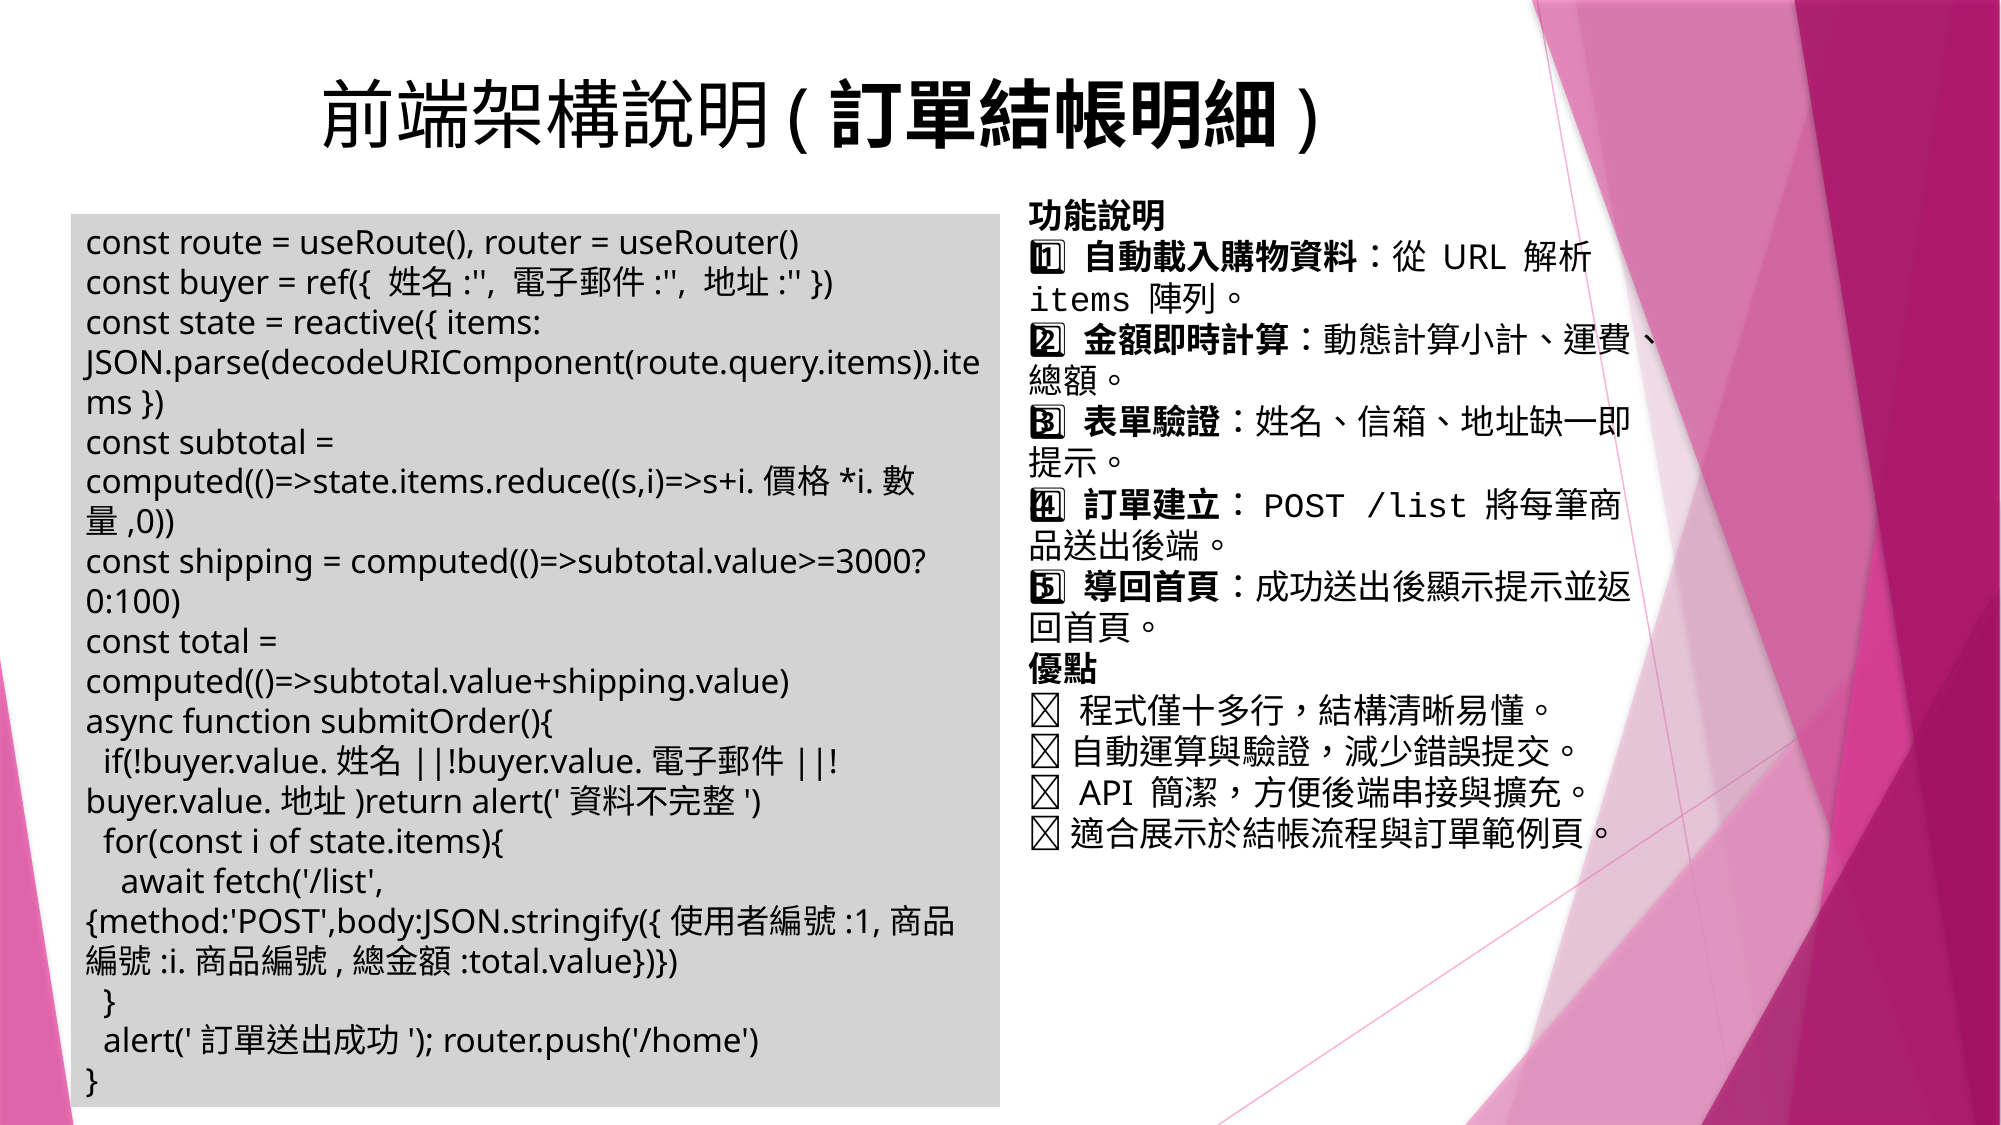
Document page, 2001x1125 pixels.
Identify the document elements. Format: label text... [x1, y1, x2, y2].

title 前端架構說明(訂單結帳明細) [114, 59, 1525, 176]
text_box 功能說明 1️⃣ 自動載入購物資料：從 URL 解析 items 陣列。 2️⃣ 金額即時計算：動態計算小計、運費、總額。 3️⃣ 表單驗證：姓名、信箱、地址缺一即提示。 4️⃣ 訂單建立：POST /list 將每筆商品送出後端。 5️⃣ 導回首頁：成功送出後顯示提示並返回首頁。 優點 ✅ 程式僅十多行，結構清晰易懂。 ✅ 自動運算與驗證，減少錯誤提交。 ✅ API 簡潔，方便後端串接與擴充。 ✅ 適合展示於結帳流程與訂單範例頁。 [1014, 186, 1654, 862]
text_box const route = useRoute(), router = useRouter() const buyer = ref({ 姓名:'', 電子郵件:'', 地址:'' }) const state = reactive({ items: JSON.parse(decodeURIComponent(route.query.items)).items }) const subtotal = computed(()=>state.items.reduce((s,i)=>s+i.價格*i.數量,0)) const shipping = computed(()=>subtotal.value>=3000?0:100) const total = computed(()=>subtotal.value+shipping.value) async function submitOrder(){ if(!buyer.value.姓名||!buyer.value.電子郵件||!buyer.value.地址)return alert('資料不完整') for(const i of state.items){ await fetch('/list',{method:'POST',body:JSON.stringify({使用者編號:1,商品編號:i.商品編號,總金額:total.value})}) } alert('訂單送出成功'); router.push('/home') } [70, 213, 1000, 1107]
